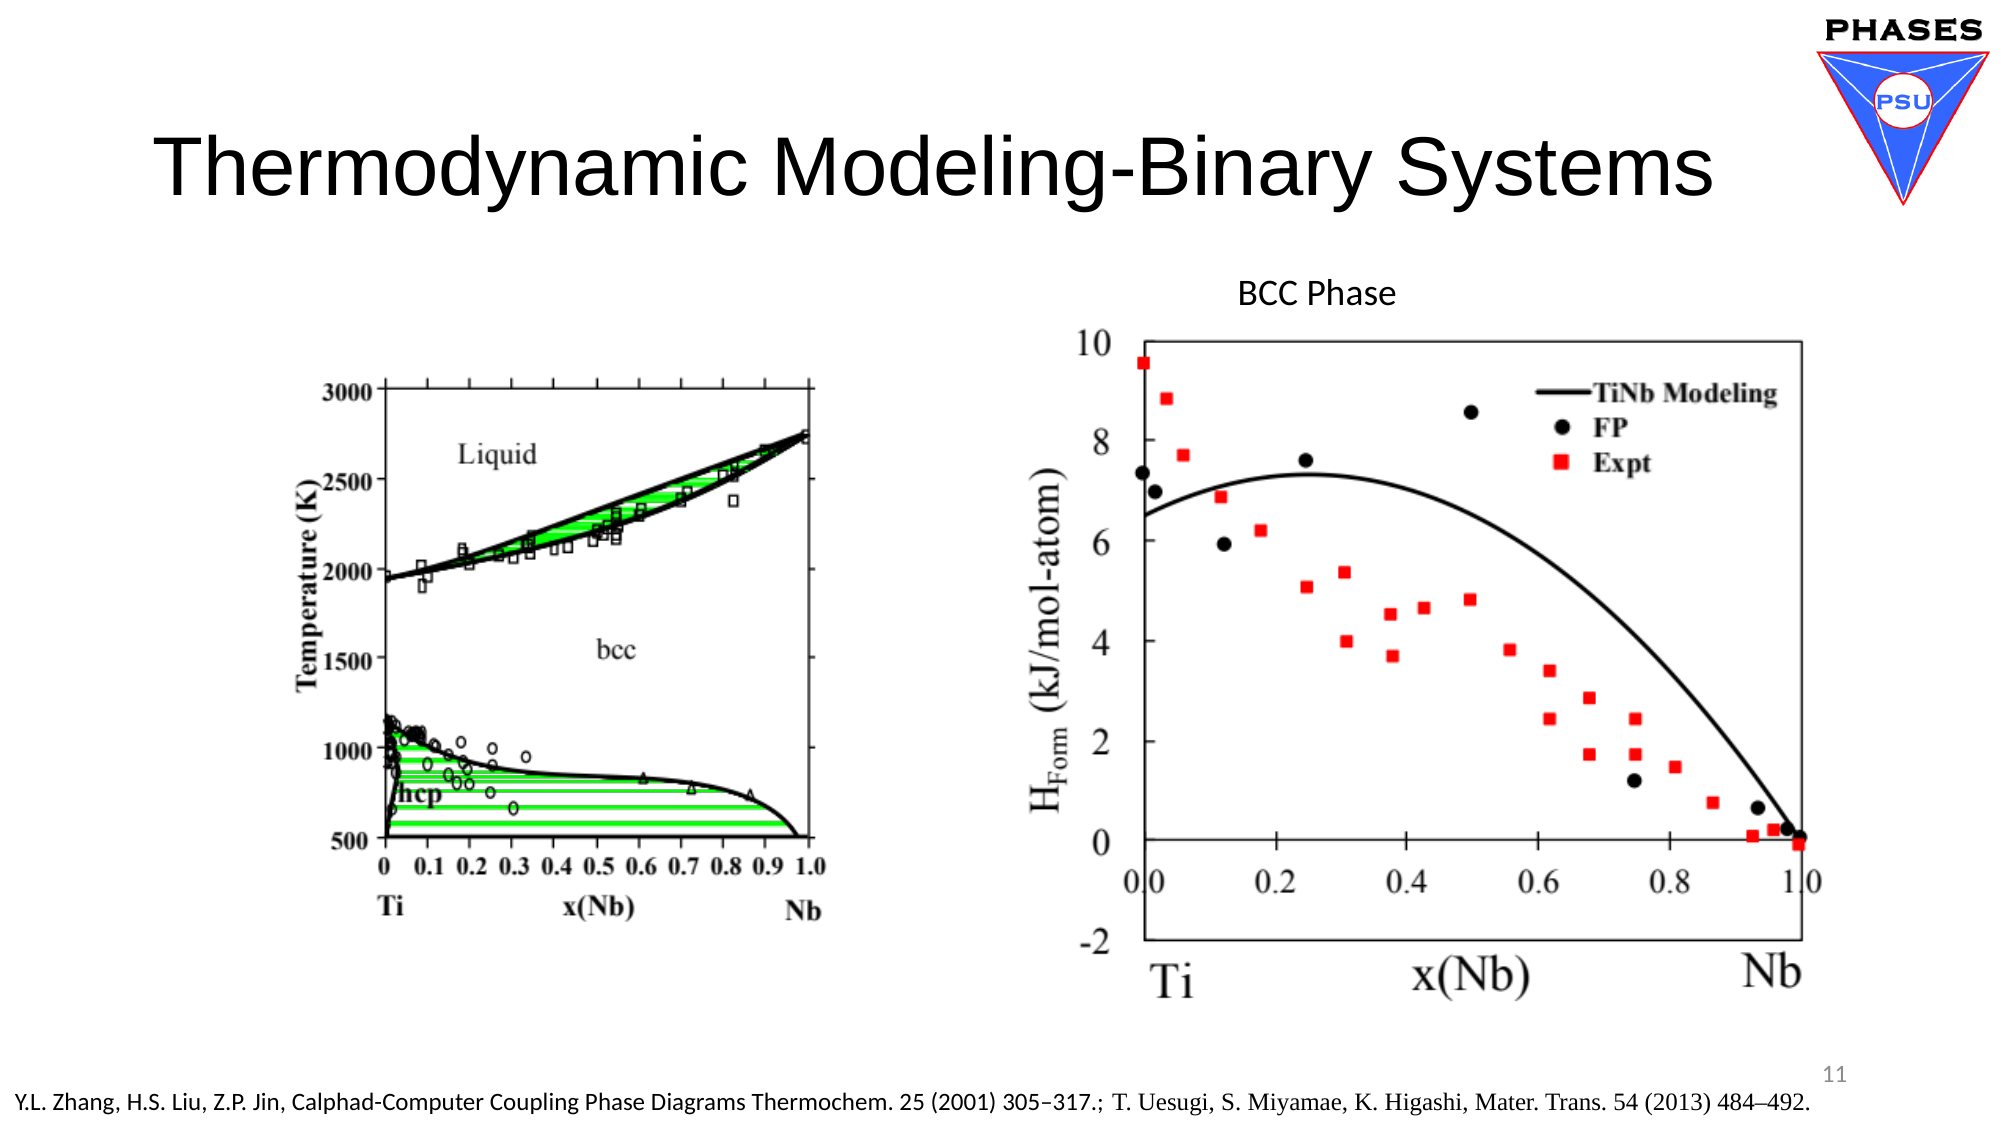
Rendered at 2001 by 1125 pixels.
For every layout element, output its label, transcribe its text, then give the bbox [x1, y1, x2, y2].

slide_number 11 [1412, 1042, 1863, 1103]
text_box Y.L. Zhang, H.S. Liu, Z.P. Jin, Calphad-Computer Coupling Phase Diagrams Thermochem. 25 (2001) 305–317.; T. Uesugi, S. Miyamae, K. Higashi, Mater. Trans. 54 (2013) 484–492. [0, 1077, 1862, 1123]
picture [1528, 371, 1785, 485]
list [278, 371, 847, 941]
text_box BCC Phase [1222, 260, 1667, 299]
picture [1816, 18, 1990, 206]
title Thermodynamic Modeling-Binary Systems [137, 59, 1863, 278]
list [1012, 299, 1862, 1014]
